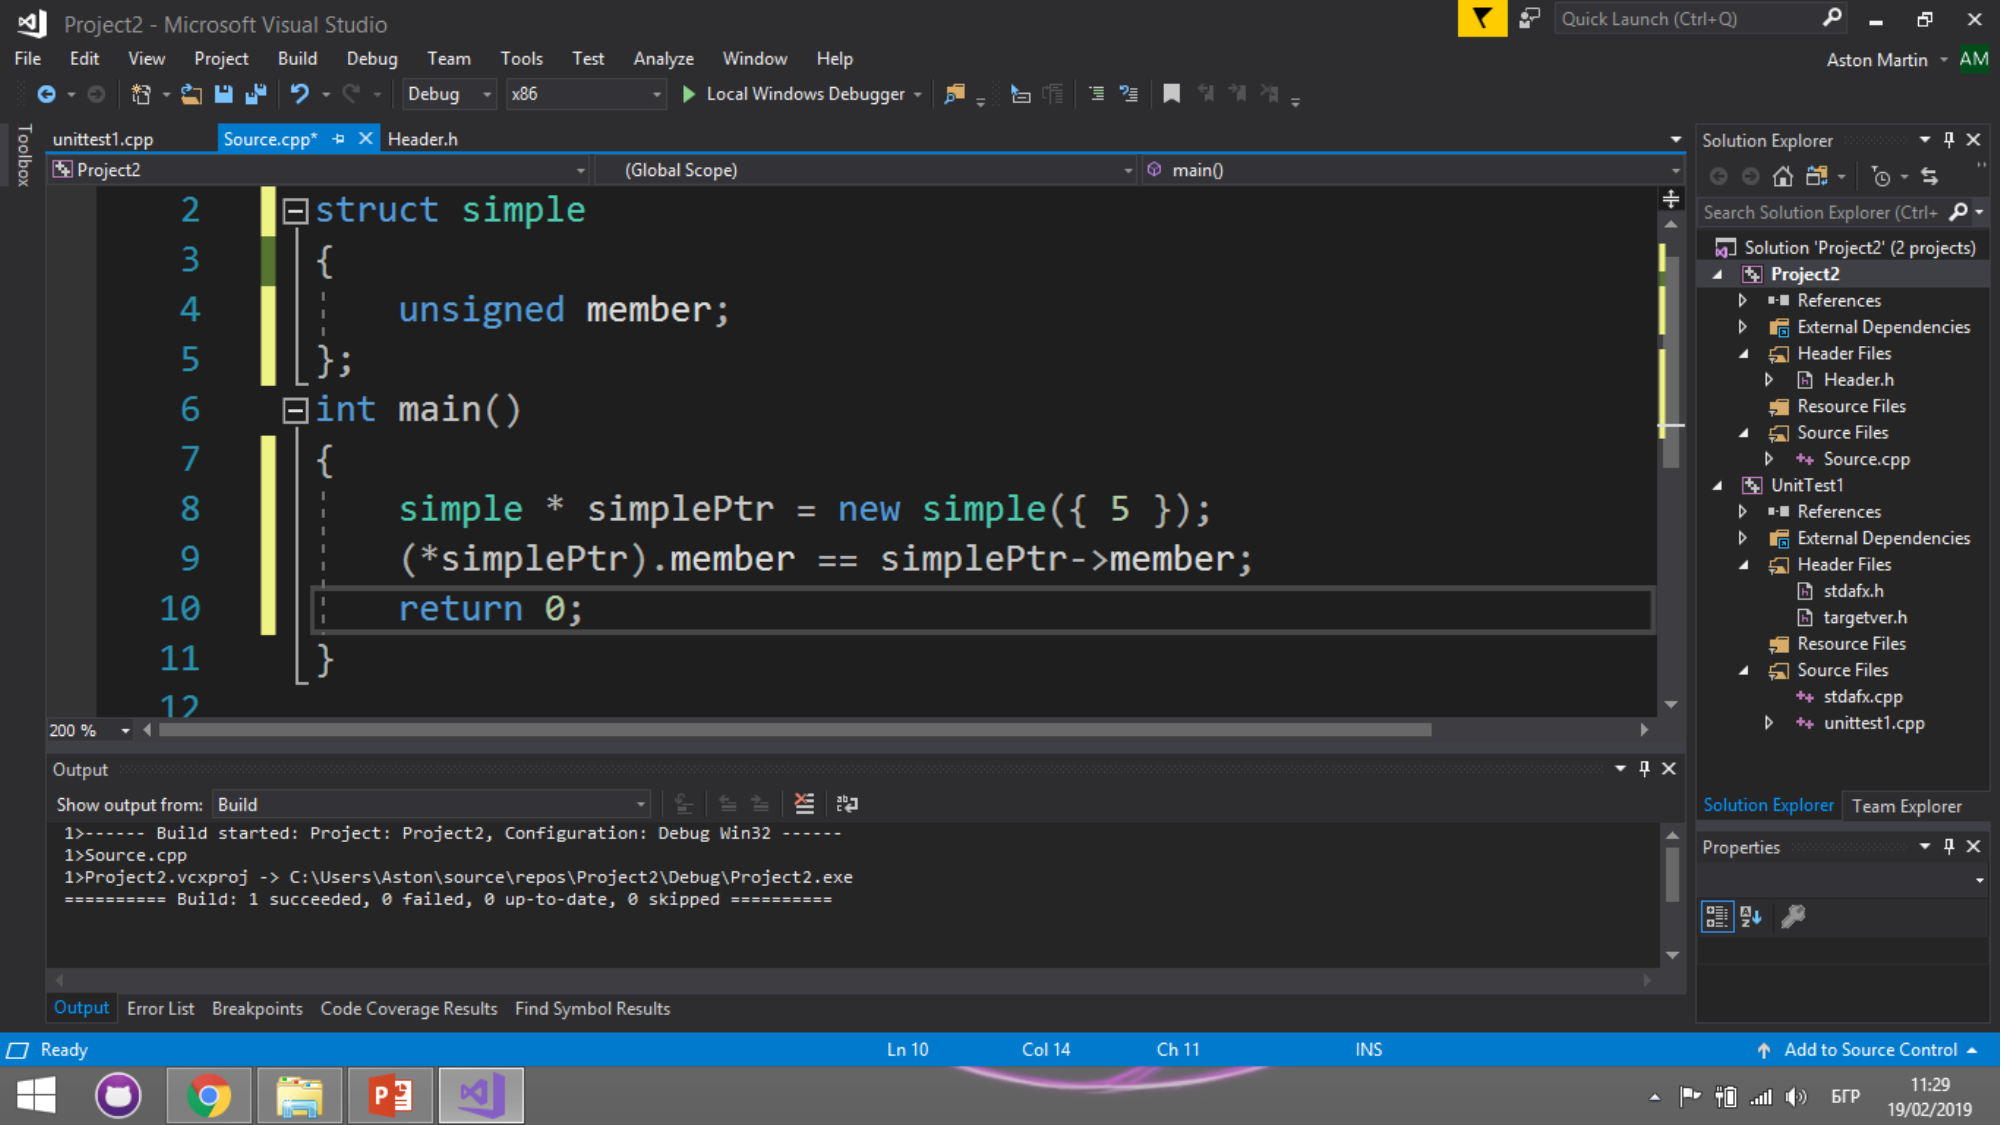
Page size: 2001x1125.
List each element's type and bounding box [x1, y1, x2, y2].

list [0, 0, 2000, 1125]
